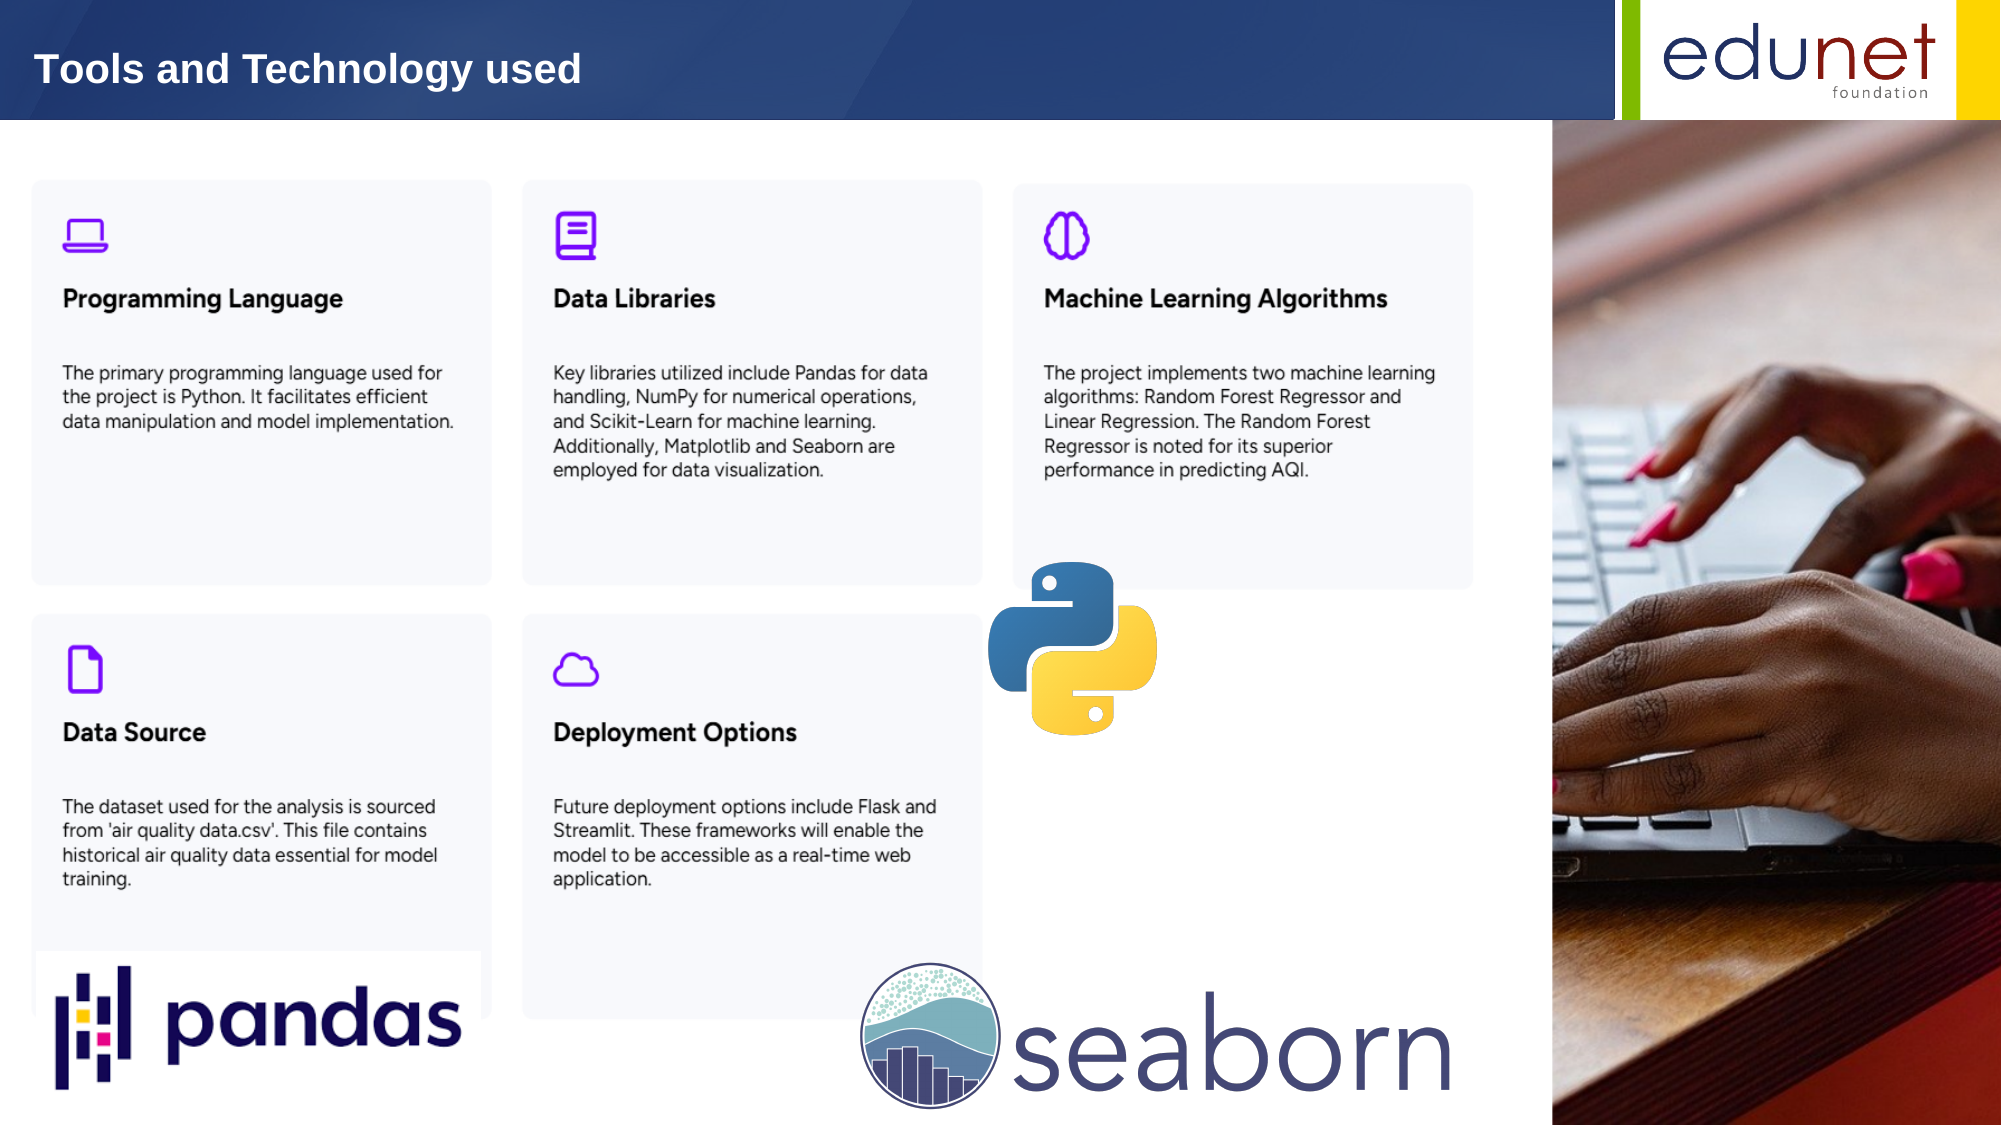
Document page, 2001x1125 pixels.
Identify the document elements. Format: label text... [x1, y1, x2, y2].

picture [1652, 12, 1948, 108]
picture [18, 174, 1484, 1125]
picture [1551, 120, 2001, 1125]
text_box Tools and Technology used [18, 34, 1021, 100]
